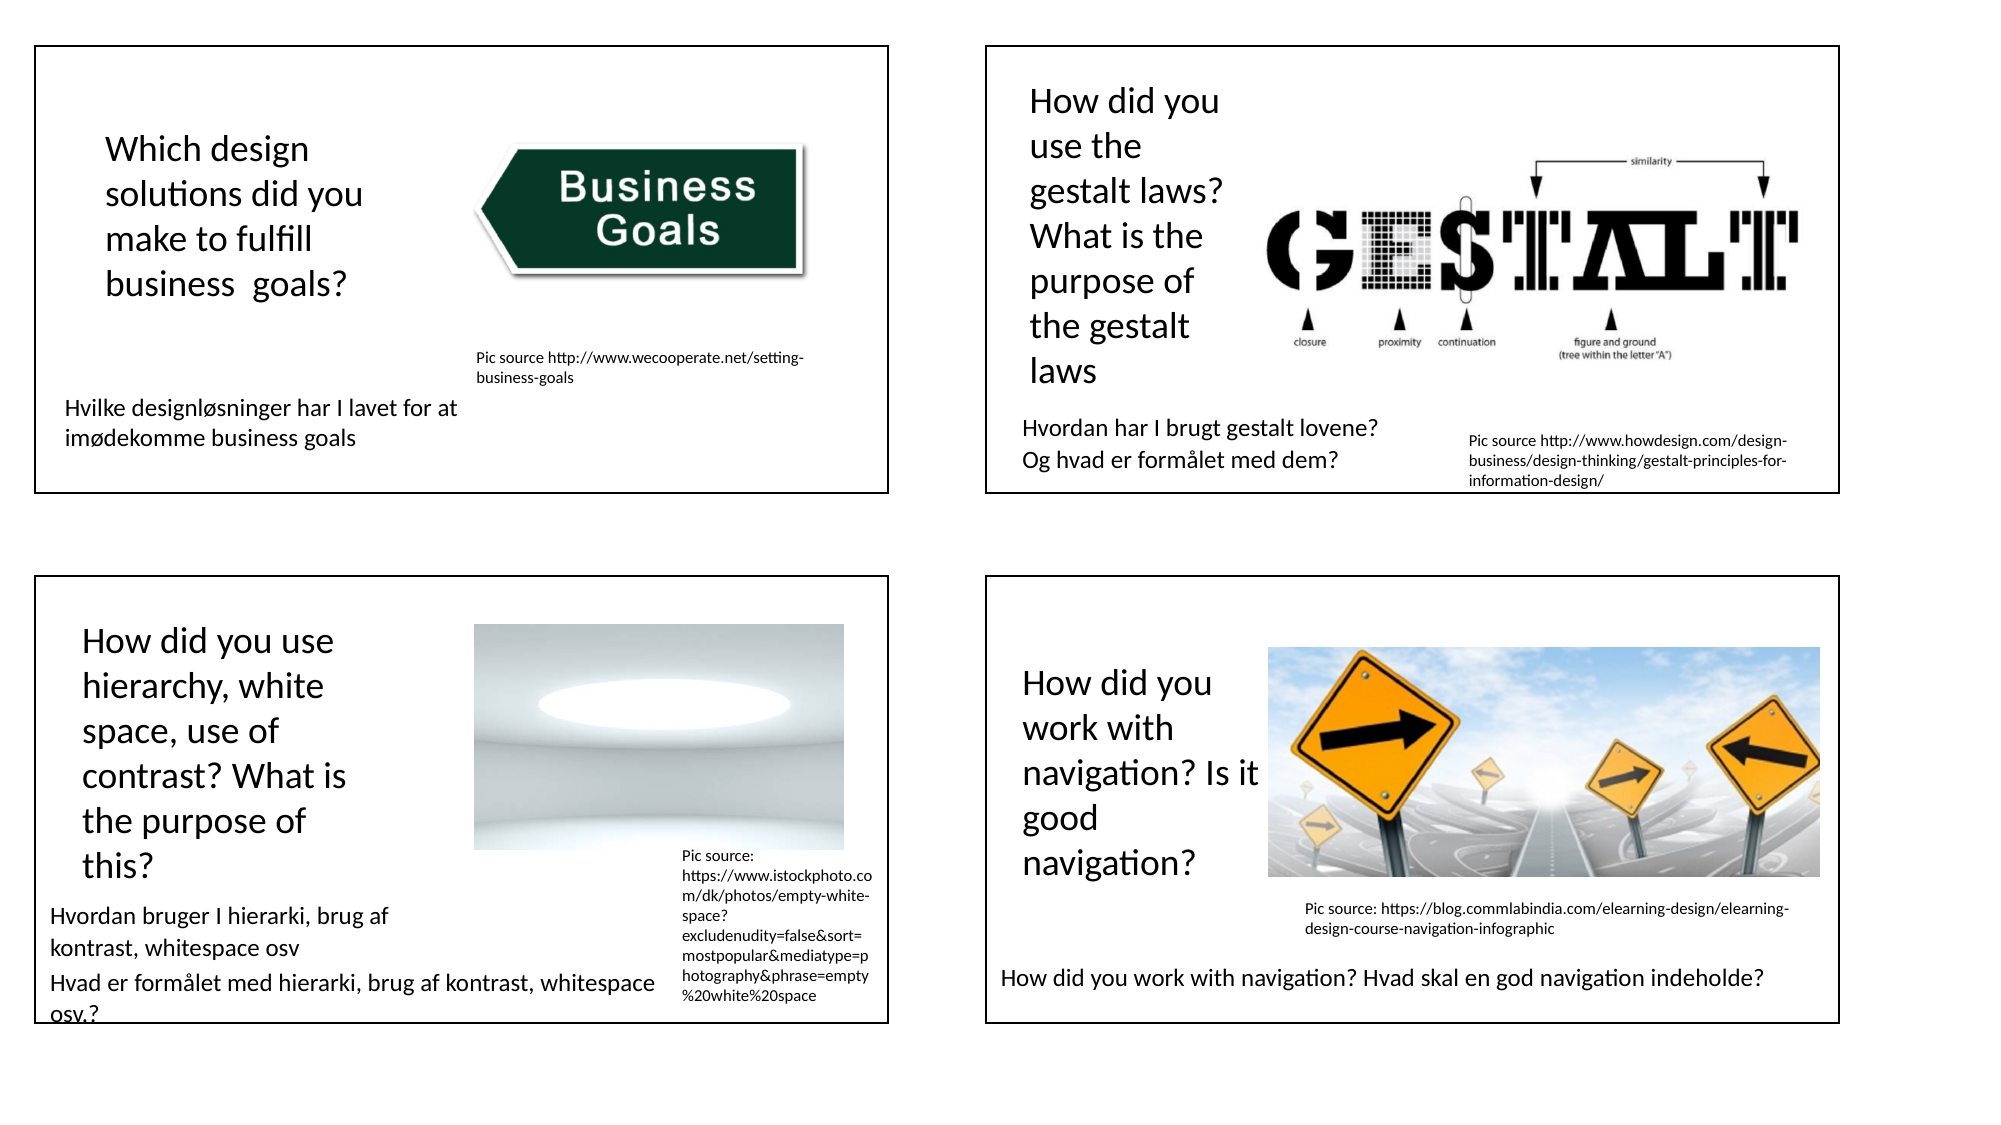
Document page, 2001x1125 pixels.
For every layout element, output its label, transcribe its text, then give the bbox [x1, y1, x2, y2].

text_box Hvordan bruger I hierarki, brug af kontrast, whitespace osv [35, 890, 481, 956]
text_box [985, 575, 1840, 1024]
text_box Hvordan har I brugt gestalt lovene? Og hvad er formålet med dem? [1007, 401, 1404, 481]
text_box Pic source: https://www.istockphoto.com/dk/photos/empty-white-space?excludenudity=false&sort=mostpopular&mediatype=photography&phrase=empty%20white%20space [667, 837, 888, 1013]
text_box How did you use the gestalt laws? What is the purpose of the gestalt laws [1014, 68, 1264, 399]
text_box Hvad er formålet med hierarki, brug af kontrast, whitespace osv.? [35, 956, 683, 1036]
text_box How did you use hierarchy, white space, use of contrast? What is the purpose of this? [67, 609, 385, 894]
text_box [985, 45, 1840, 494]
text_box How did you work with navigation? Hvad skal en god navigation indeholde? [986, 953, 1782, 999]
picture [1263, 154, 1807, 368]
picture [1268, 647, 1820, 877]
text_box Pic source http://www.howdesign.com/design-business/design-thinking/gestalt-principles-for-information-design/ [1454, 422, 1807, 497]
text_box Hvilke designløsninger har I lavet for at imødekomme business goals [49, 384, 481, 460]
text_box Pic source: https://blog.commlabindia.com/elearning-design/elearning-design-course-navigation-infographic [1290, 890, 1807, 945]
text_box [34, 45, 889, 494]
text_box [34, 575, 889, 1024]
picture [474, 624, 844, 850]
text_box Which design solutions did you make to fulfill business goals? [90, 116, 441, 312]
picture [461, 116, 813, 295]
text_box Pic source http://www.wecooperate.net/setting-business-goals [461, 339, 838, 395]
text_box How did you work with navigation? Is it good navigation? [1007, 650, 1294, 891]
